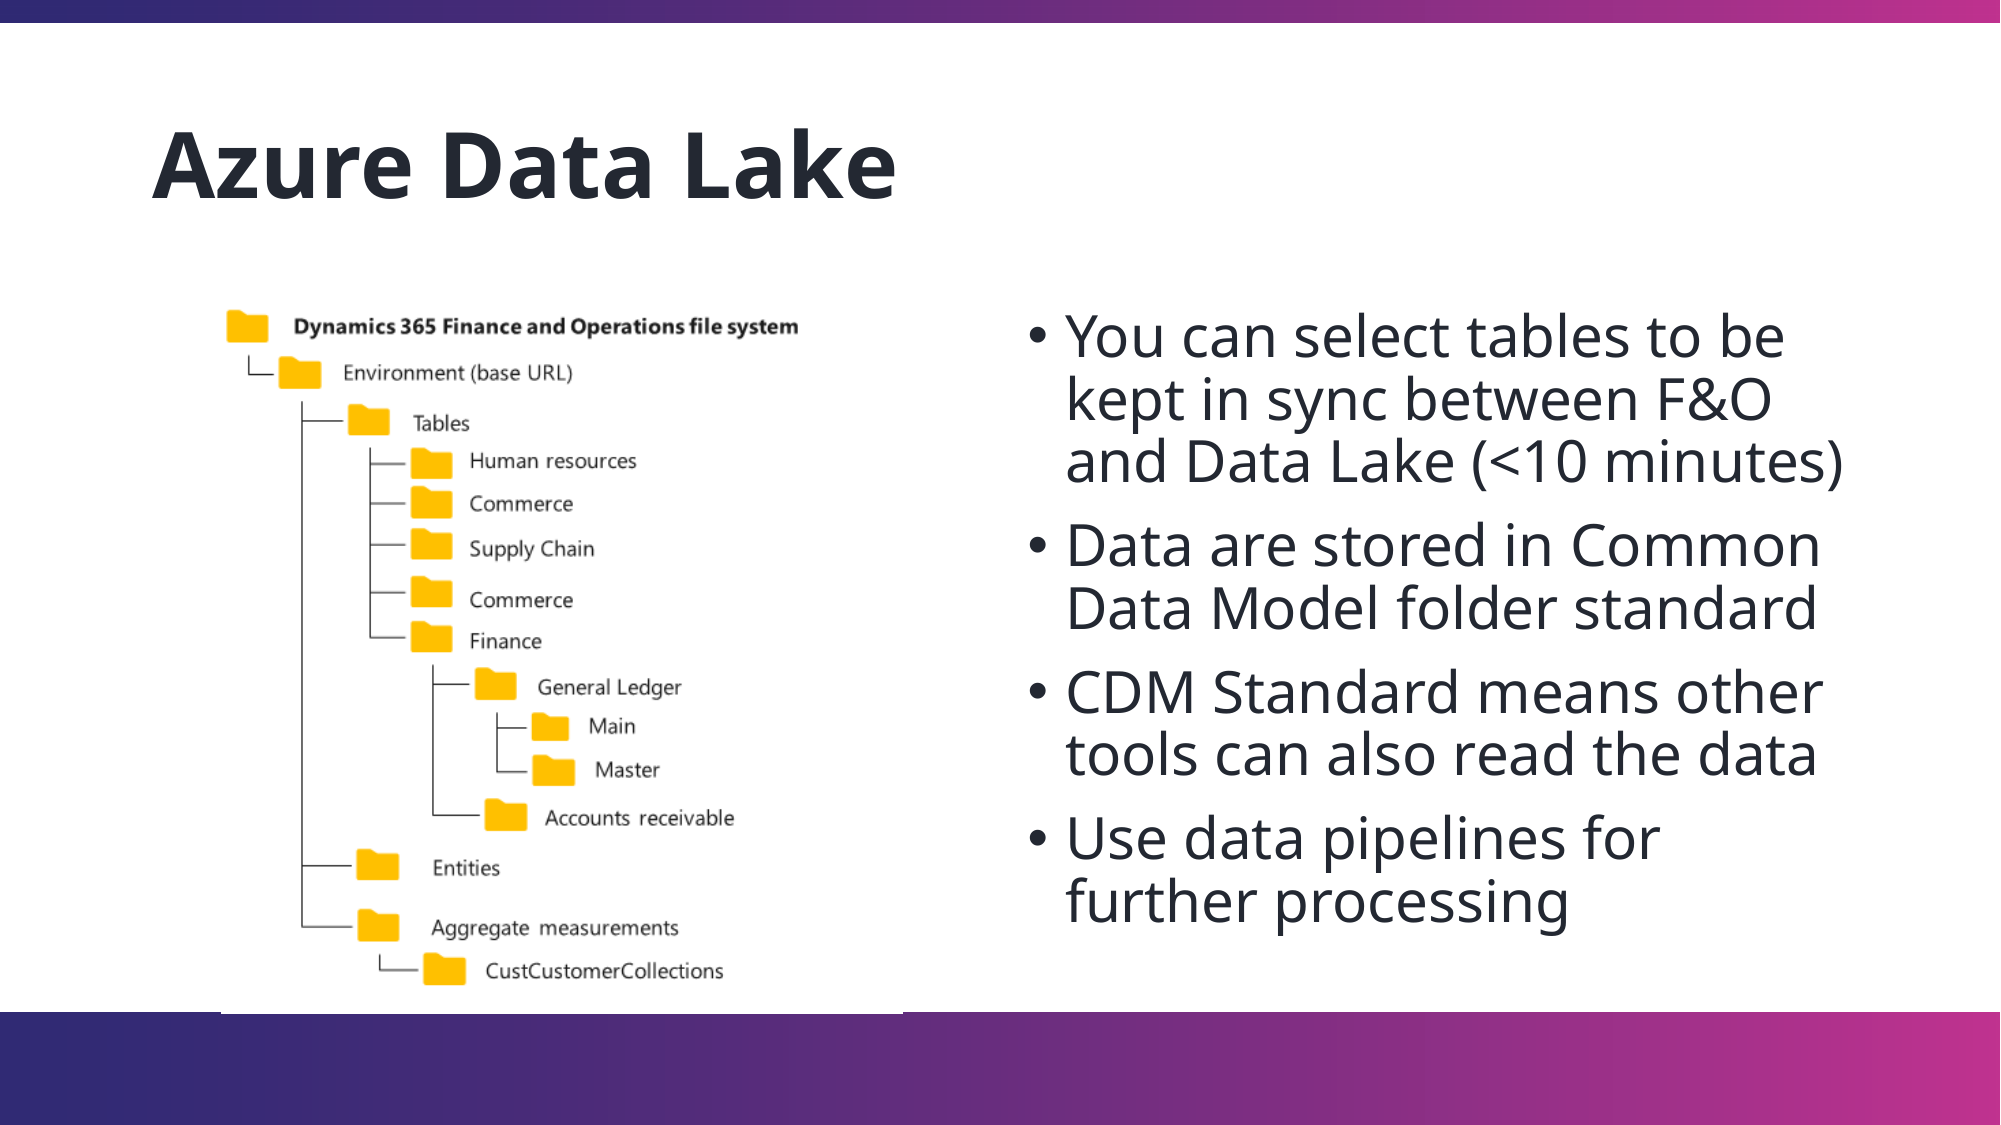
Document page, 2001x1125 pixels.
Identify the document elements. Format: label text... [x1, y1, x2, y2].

picture [0, 1012, 2000, 1125]
title Azure Data Lake [137, 59, 1863, 278]
picture [0, 0, 2000, 23]
list You can select tables to be kept in sync between F&O and Data Lake (<10 minutes) Data are stored in Common Data Model folder standard CDM Standard means other tools can also read the data Use data pipelines for further processing [1012, 299, 1863, 1014]
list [221, 299, 903, 1014]
